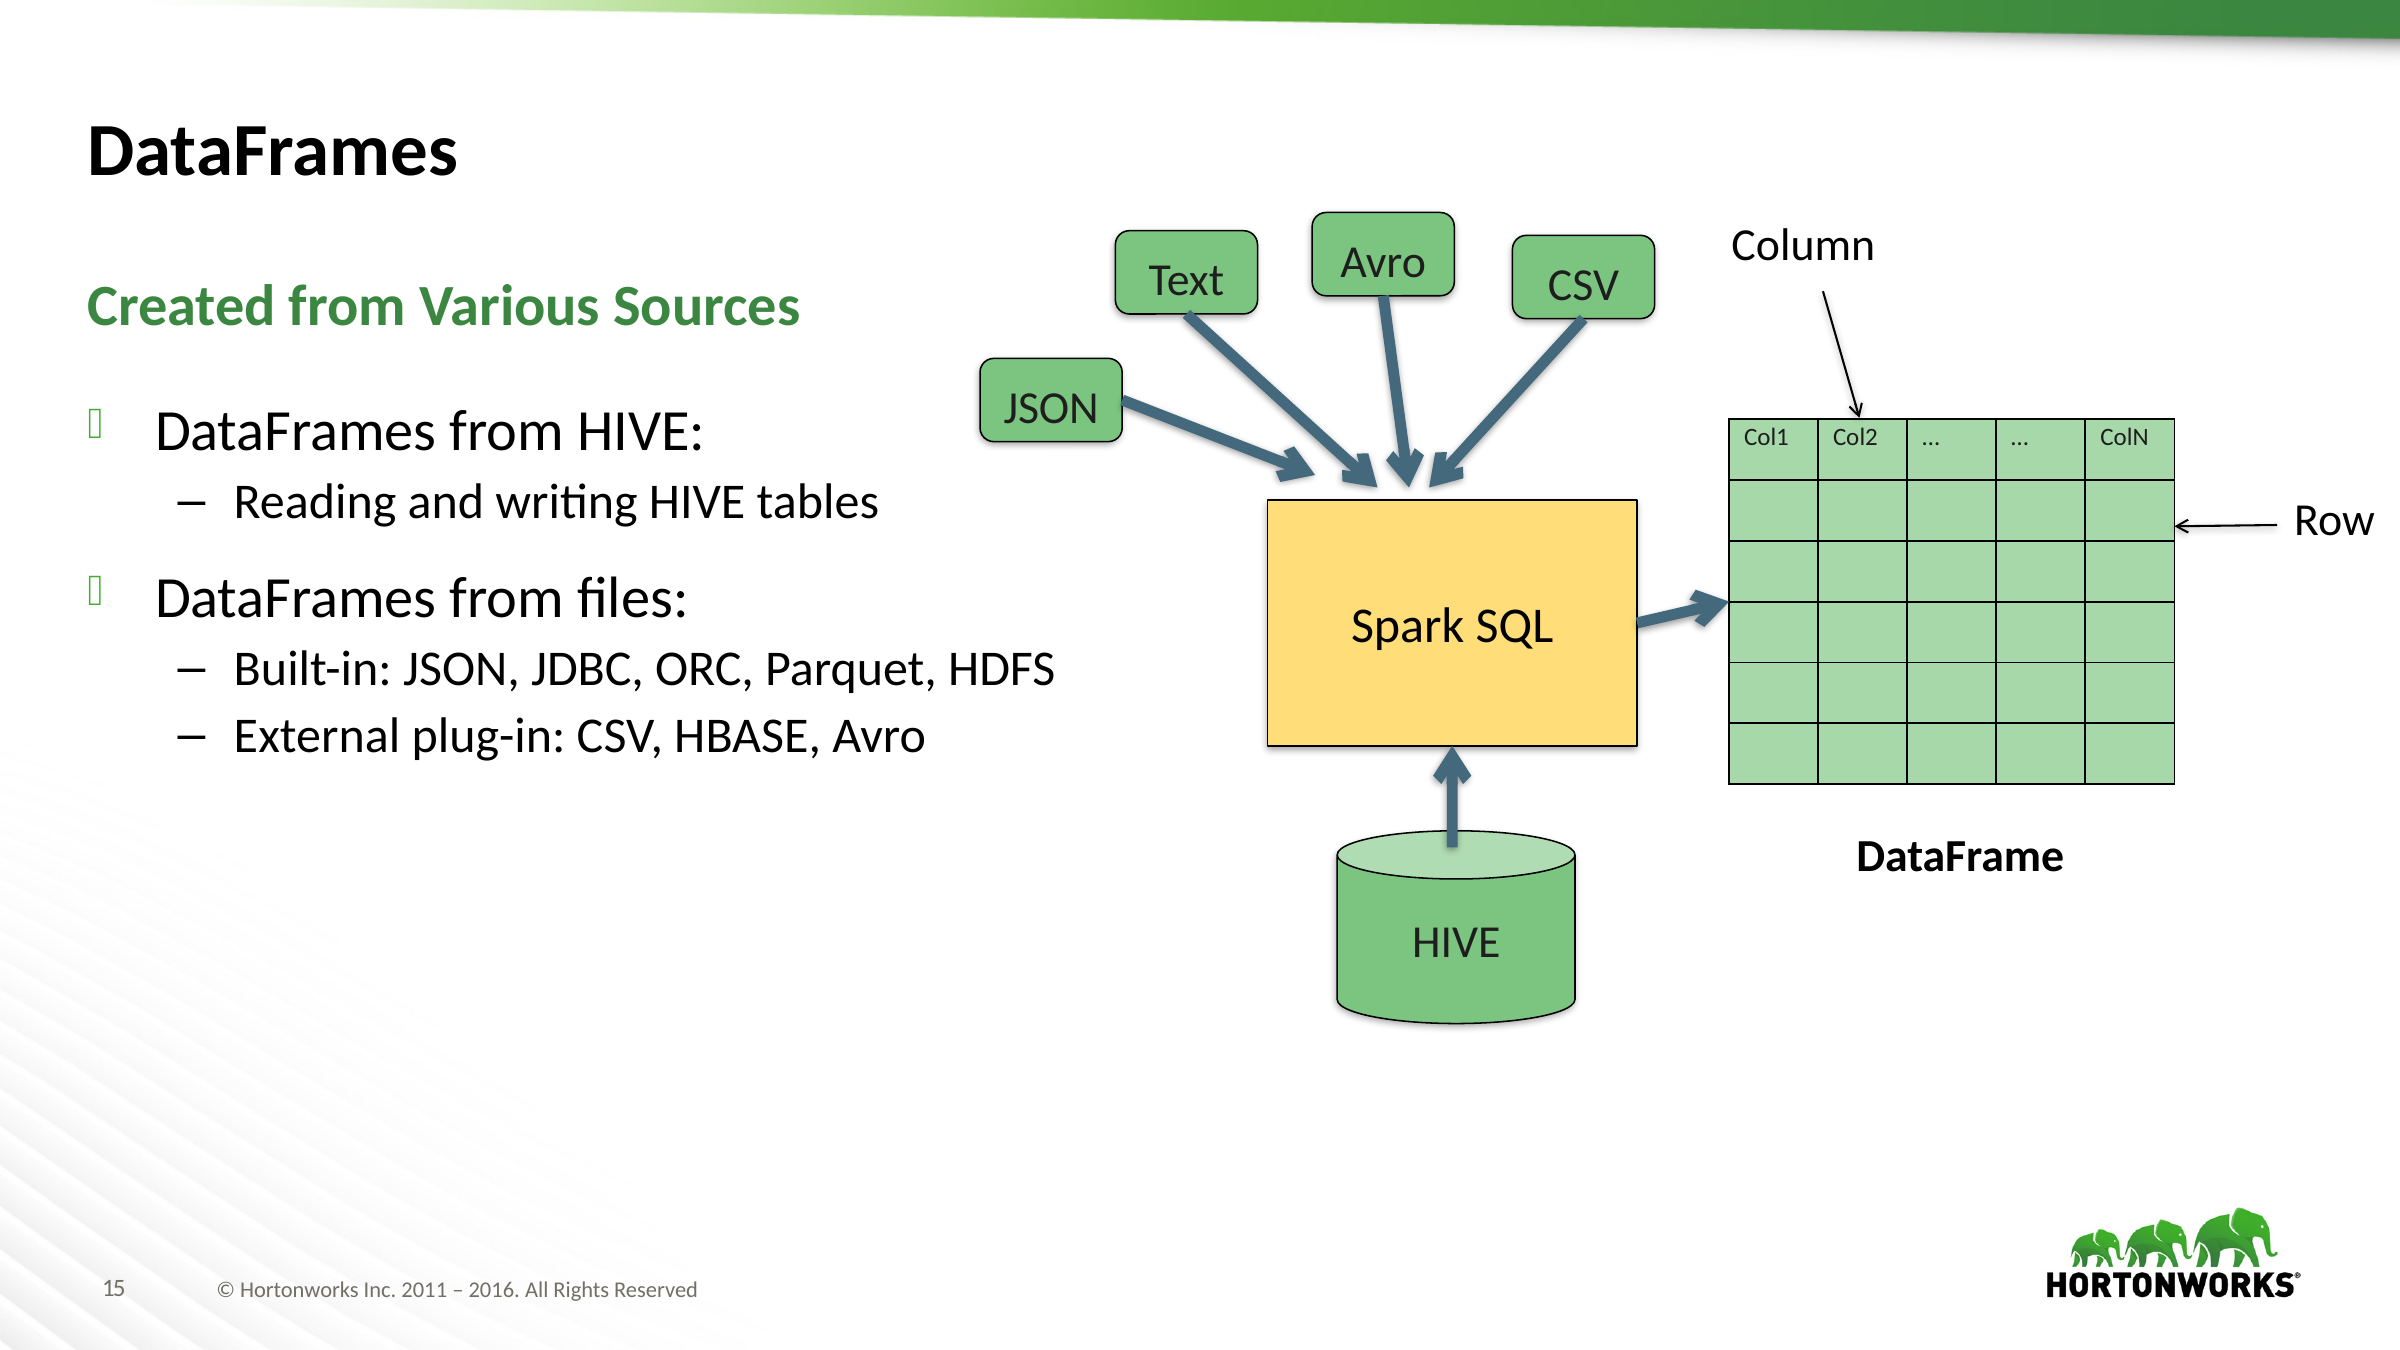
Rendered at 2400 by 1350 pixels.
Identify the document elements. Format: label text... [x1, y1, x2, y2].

table_cell [2086, 663, 2174, 722]
table_cell [1908, 663, 1995, 722]
text_box JSON [979, 357, 1123, 443]
table_cell [1997, 542, 2084, 601]
title DataFrames [87, 112, 2248, 192]
table_header ColN [2086, 420, 2174, 479]
table_cell [1997, 663, 2084, 722]
table_cell [2086, 603, 2174, 662]
table_cell [1908, 542, 1995, 601]
text_box DataFrame [1841, 810, 2258, 961]
table_cell [1730, 663, 1817, 722]
table_cell [1730, 481, 1817, 540]
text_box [1121, 399, 1316, 476]
table_cell [1908, 481, 1995, 540]
table_cell [1997, 481, 2084, 540]
table_cell [1908, 724, 1995, 783]
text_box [1822, 290, 1860, 419]
table_header Col1 [1730, 420, 1817, 479]
table_cell [1730, 542, 1817, 601]
text_box Spark SQL [1267, 499, 1638, 747]
table_cell [2086, 481, 2174, 540]
text_box Row [2279, 474, 2400, 550]
table_header Col2 [1819, 420, 1906, 479]
table_cell [1819, 603, 1906, 662]
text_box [1339, 832, 1573, 878]
table_header … [1908, 420, 1995, 479]
text_box CSV [1511, 234, 1656, 320]
table_cell [2086, 724, 2174, 783]
text_box Column [1716, 200, 1867, 291]
table_cell [1819, 663, 1906, 722]
text_box Avro [1311, 211, 1456, 297]
table_cell [1908, 603, 1995, 662]
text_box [1428, 318, 1584, 488]
table_cell [1819, 724, 1906, 783]
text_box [1186, 313, 1378, 488]
picture [0, 0, 2400, 1350]
table_cell [1997, 603, 2084, 662]
table_cell [2086, 542, 2174, 601]
list DataFrames from HIVE: Reading and writing HIVE tables DataFrames from files: Built-in: JSON, JDBC, ORC, Parquet, HDFS External plug-in: CSV, HBASE, Avro [87, 399, 1075, 767]
table_cell [1730, 724, 1817, 783]
table_cell [1819, 481, 1906, 540]
table_cell [1730, 603, 1817, 662]
table_cell [1997, 724, 2084, 783]
table_header … [1997, 420, 2084, 479]
list Created from Various Sources [87, 275, 1063, 338]
text_box Text [1114, 229, 1259, 315]
table_cell [1819, 542, 1906, 601]
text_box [1382, 295, 1410, 488]
text_box HIVE [1336, 830, 1576, 1025]
